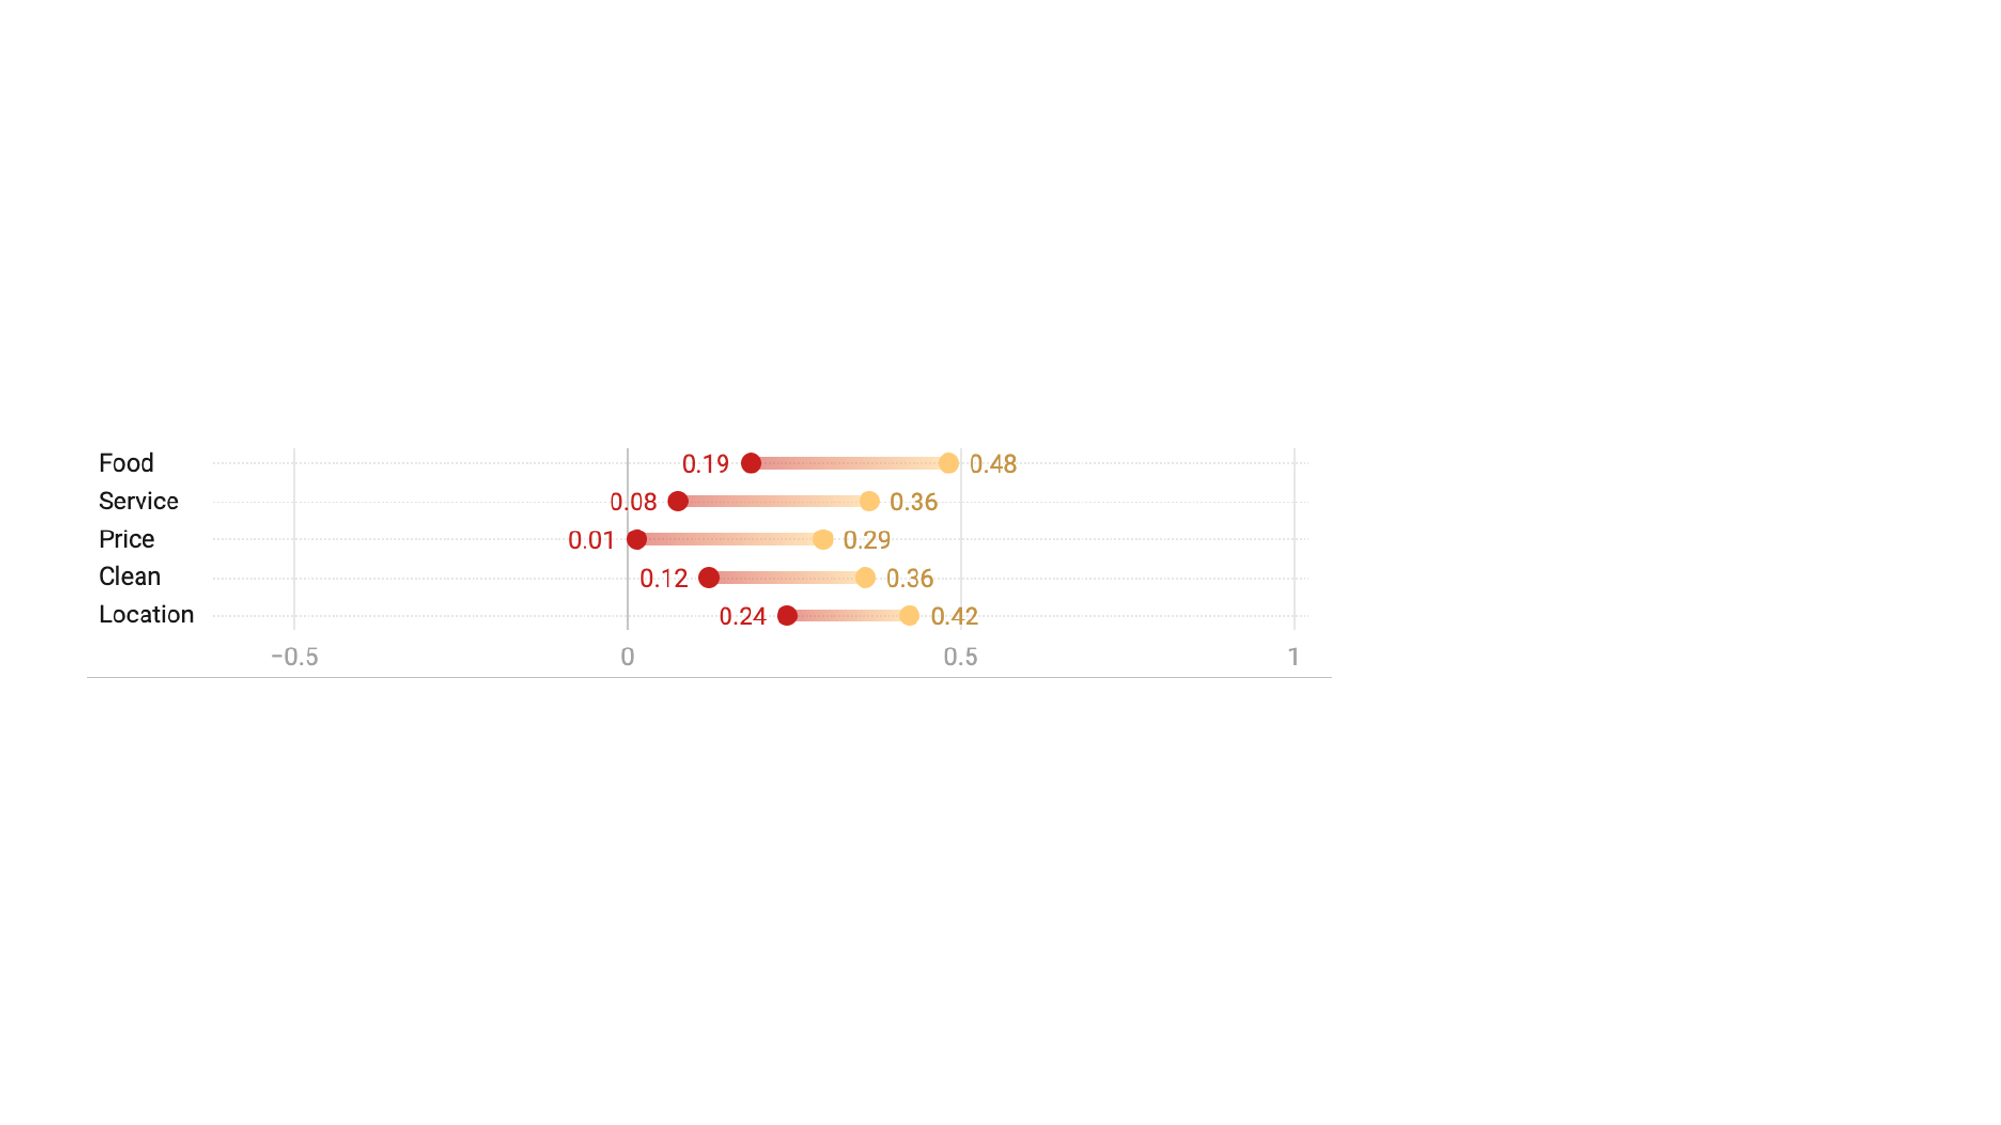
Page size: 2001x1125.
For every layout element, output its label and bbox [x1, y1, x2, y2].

picture [86, 444, 1332, 678]
